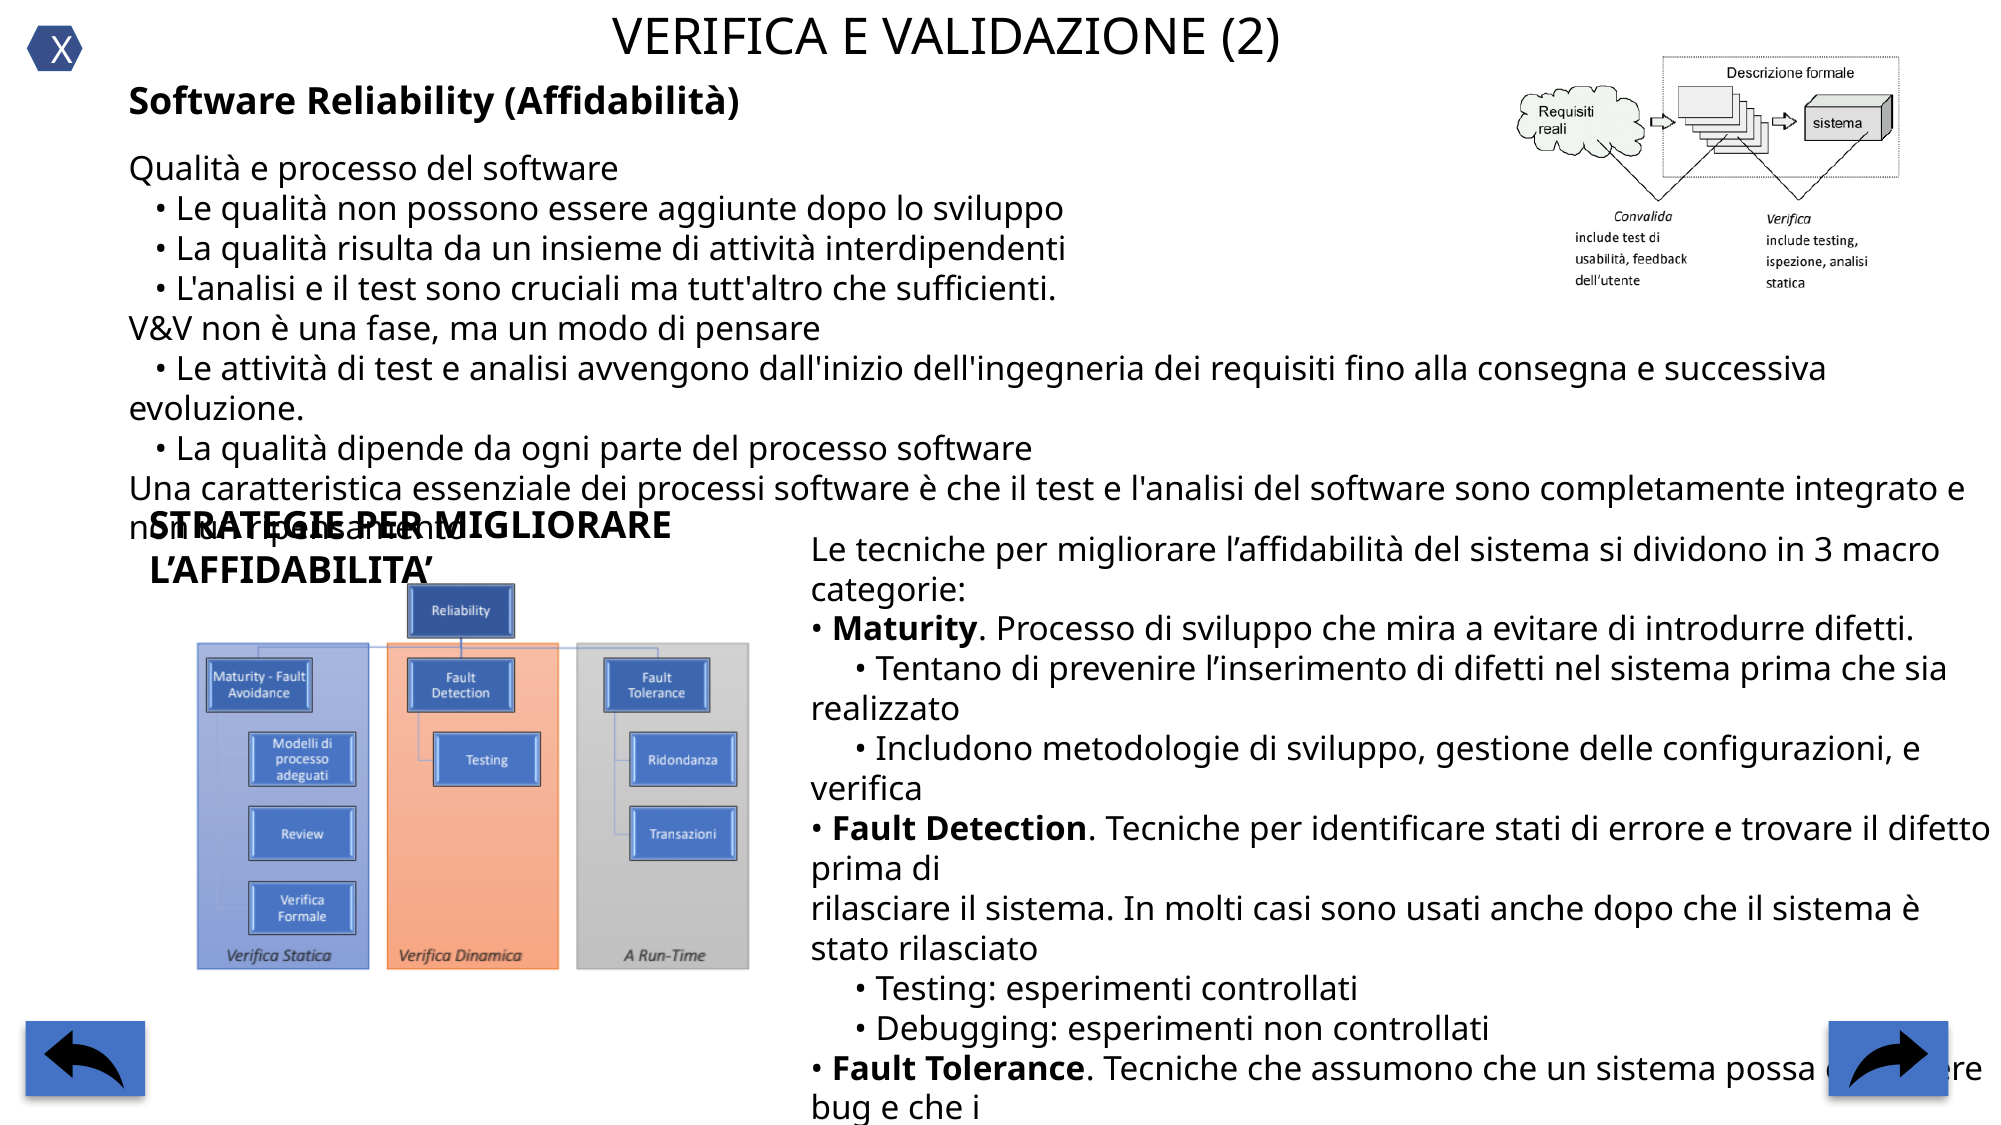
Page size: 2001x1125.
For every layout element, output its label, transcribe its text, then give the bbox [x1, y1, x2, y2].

text_box Le tecniche per migliorare l’affidabilità del sistema si dividono in 3 macro categorie: • Maturity. Processo di sviluppo che mira a evitare di introdurre difetti. • Tentano di prevenire l’inserimento di difetti nel sistema prima che sia realizzato • Includono metodologie di sviluppo, gestione delle configurazioni, e verifica • Fault Detection. Tecniche per identificare stati di errore e trovare il difetto prima di rilasciare il sistema. In molti casi sono usati anche dopo che il sistema è stato rilasciato • Testing: esperimenti controllati • Debugging: esperimenti non controllati • Fault Tolerance. Tecniche che assumono che un sistema possa contenere bug e che i fallimenti del sistema possano essere gestiti effettuando il recovery al run-time • Transazioni atomiche • Modular redundancy [795, 520, 2000, 1125]
picture [1489, 38, 1938, 312]
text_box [1828, 1011, 1949, 1106]
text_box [25, 1011, 146, 1107]
text_box Software Reliability (Affidabilità) [113, 70, 1114, 130]
picture [113, 554, 834, 987]
text_box STRATEGIE PER MIGLIORARE L’AFFIDABILITA’ [134, 493, 834, 554]
title VERIFICA E VALIDAZIONE (2) [597, 3, 1403, 75]
text_box X [26, 25, 83, 72]
text_box Qualità e processo del software • Le qualità non possono essere aggiunte dopo lo sviluppo • La qualità risulta da un insieme di attività interdipendenti • L'analisi e il test sono cruciali ma tutt'altro che sufficienti. V&V non è una fase, ma un modo di pensare • Le attività di test e analisi avvengono dall'inizio dell'ingegneria dei requisiti fino alla consegna e successiva evoluzione. • La qualità dipende da ogni parte del processo software Una caratteristica essenziale dei processi software è che il test e l'analisi del software sono completamente integrato e non un ripensamento [113, 140, 2000, 554]
